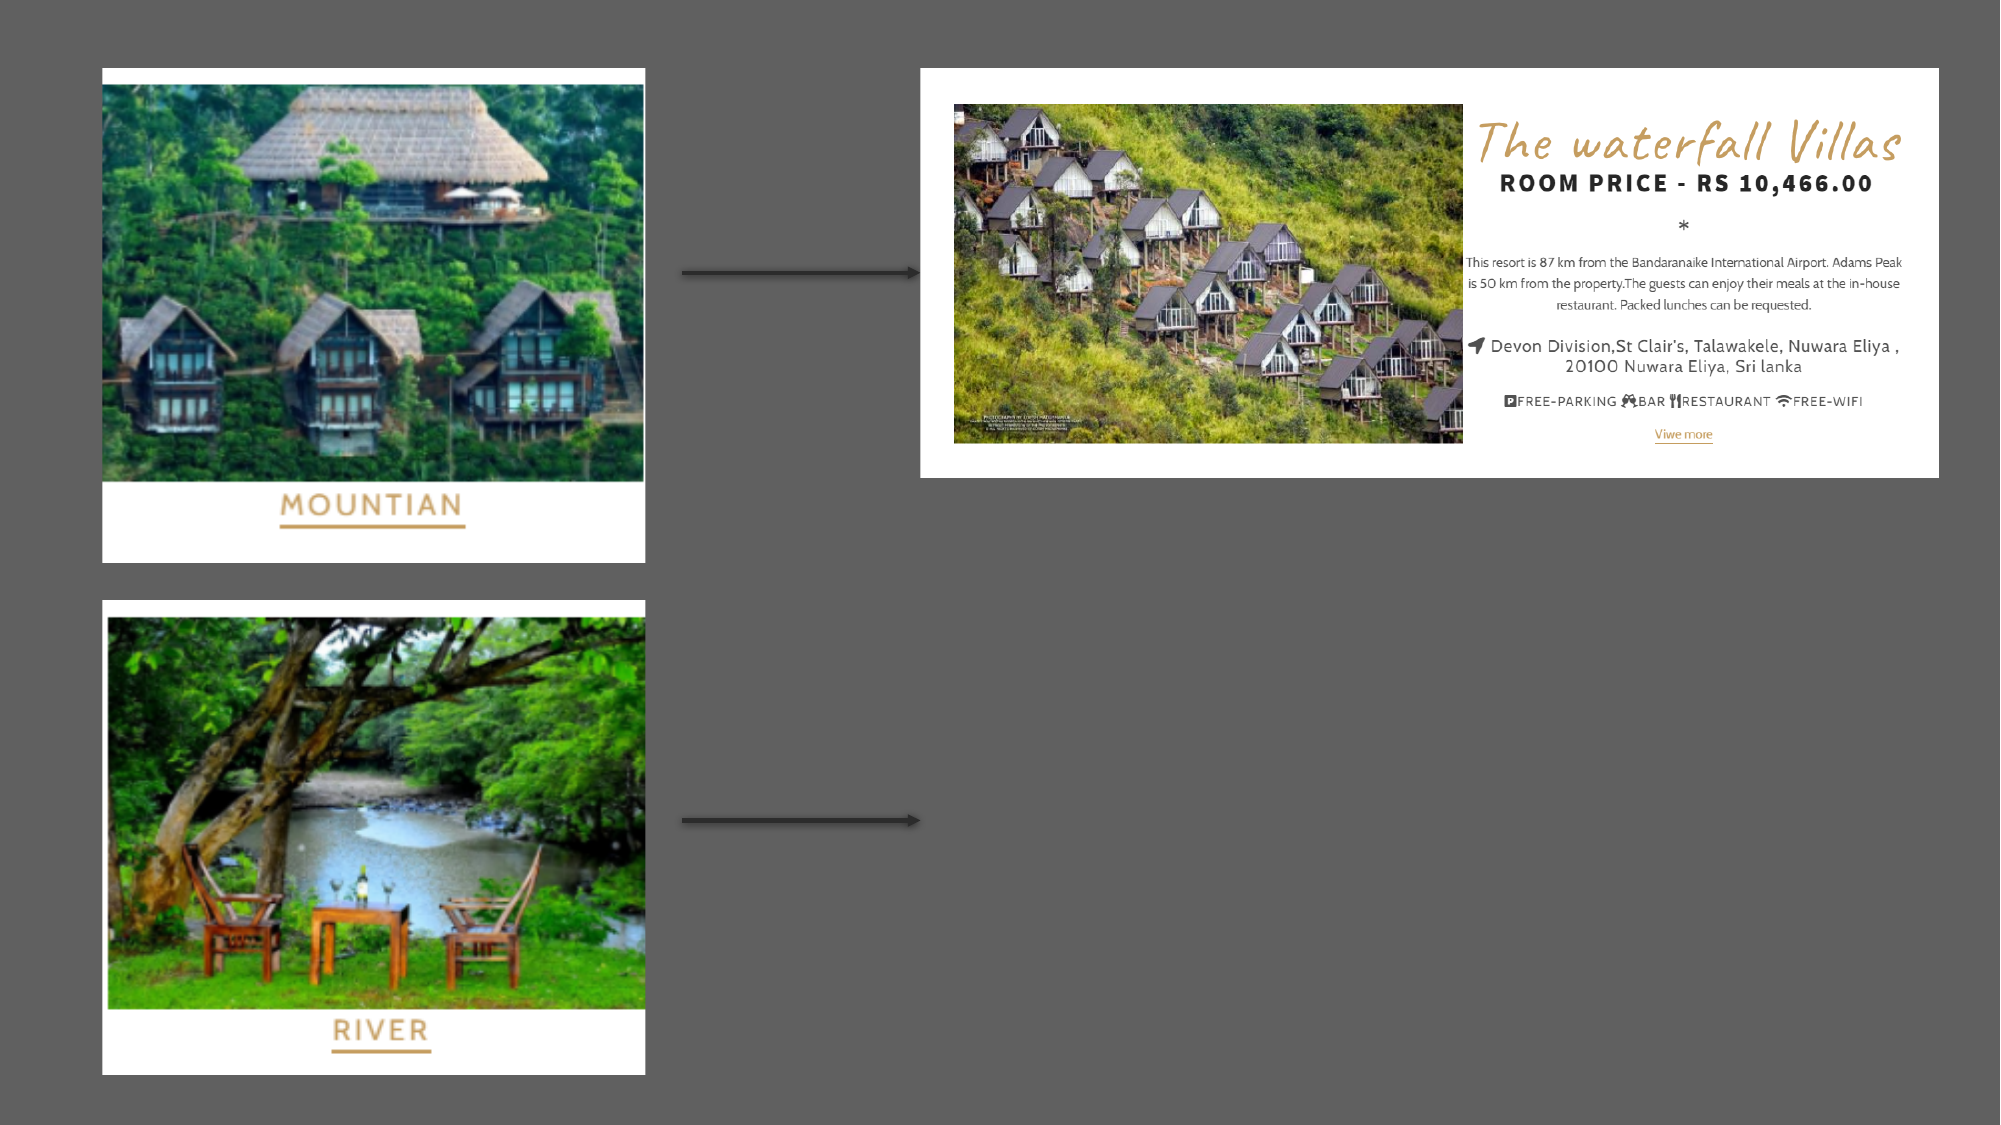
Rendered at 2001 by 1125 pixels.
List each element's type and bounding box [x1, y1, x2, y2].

picture [920, 67, 1940, 478]
picture [101, 67, 646, 563]
picture [101, 599, 646, 1076]
